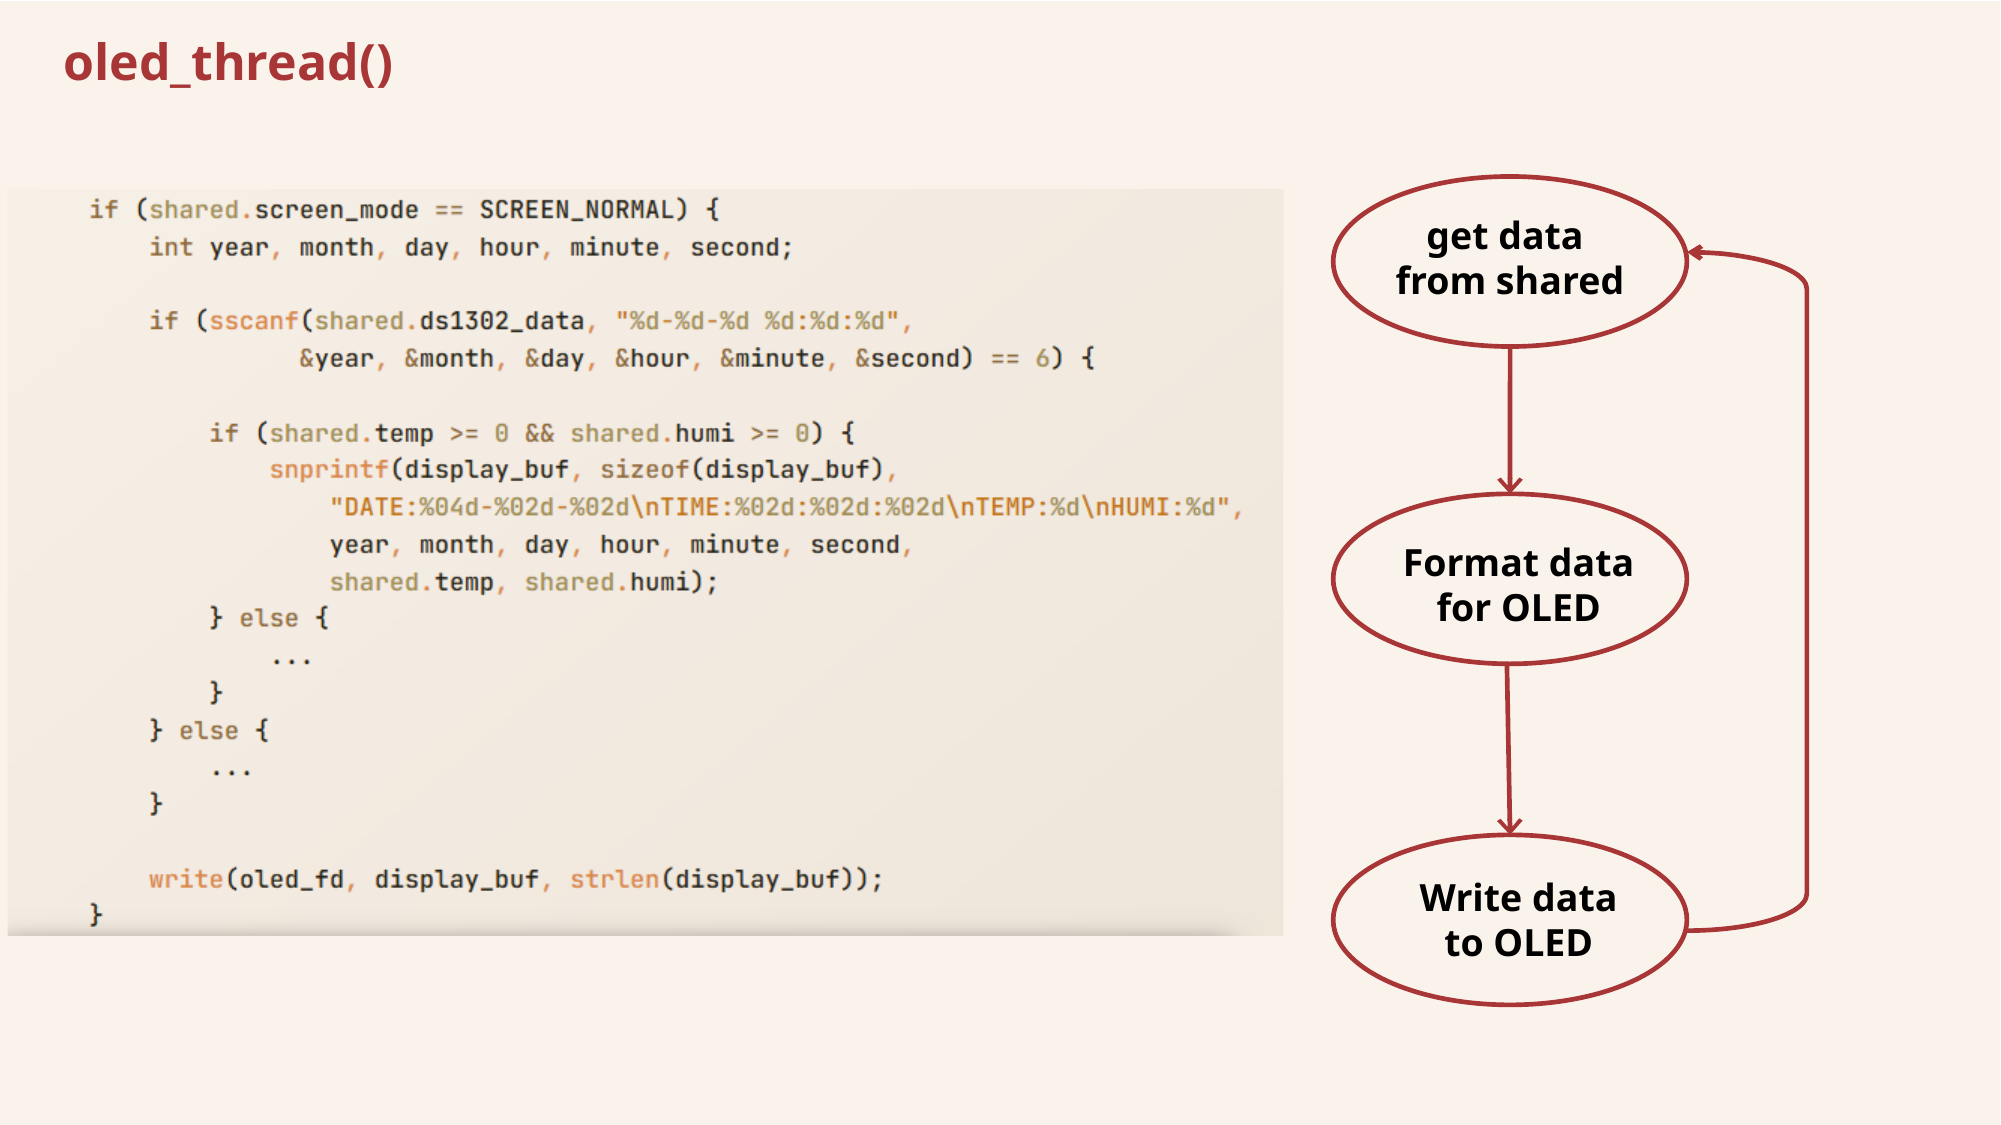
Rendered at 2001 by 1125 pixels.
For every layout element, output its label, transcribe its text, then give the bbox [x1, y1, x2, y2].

picture [7, 188, 1284, 936]
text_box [1332, 175, 1808, 1006]
text_box oled_thread() [48, 23, 1049, 98]
